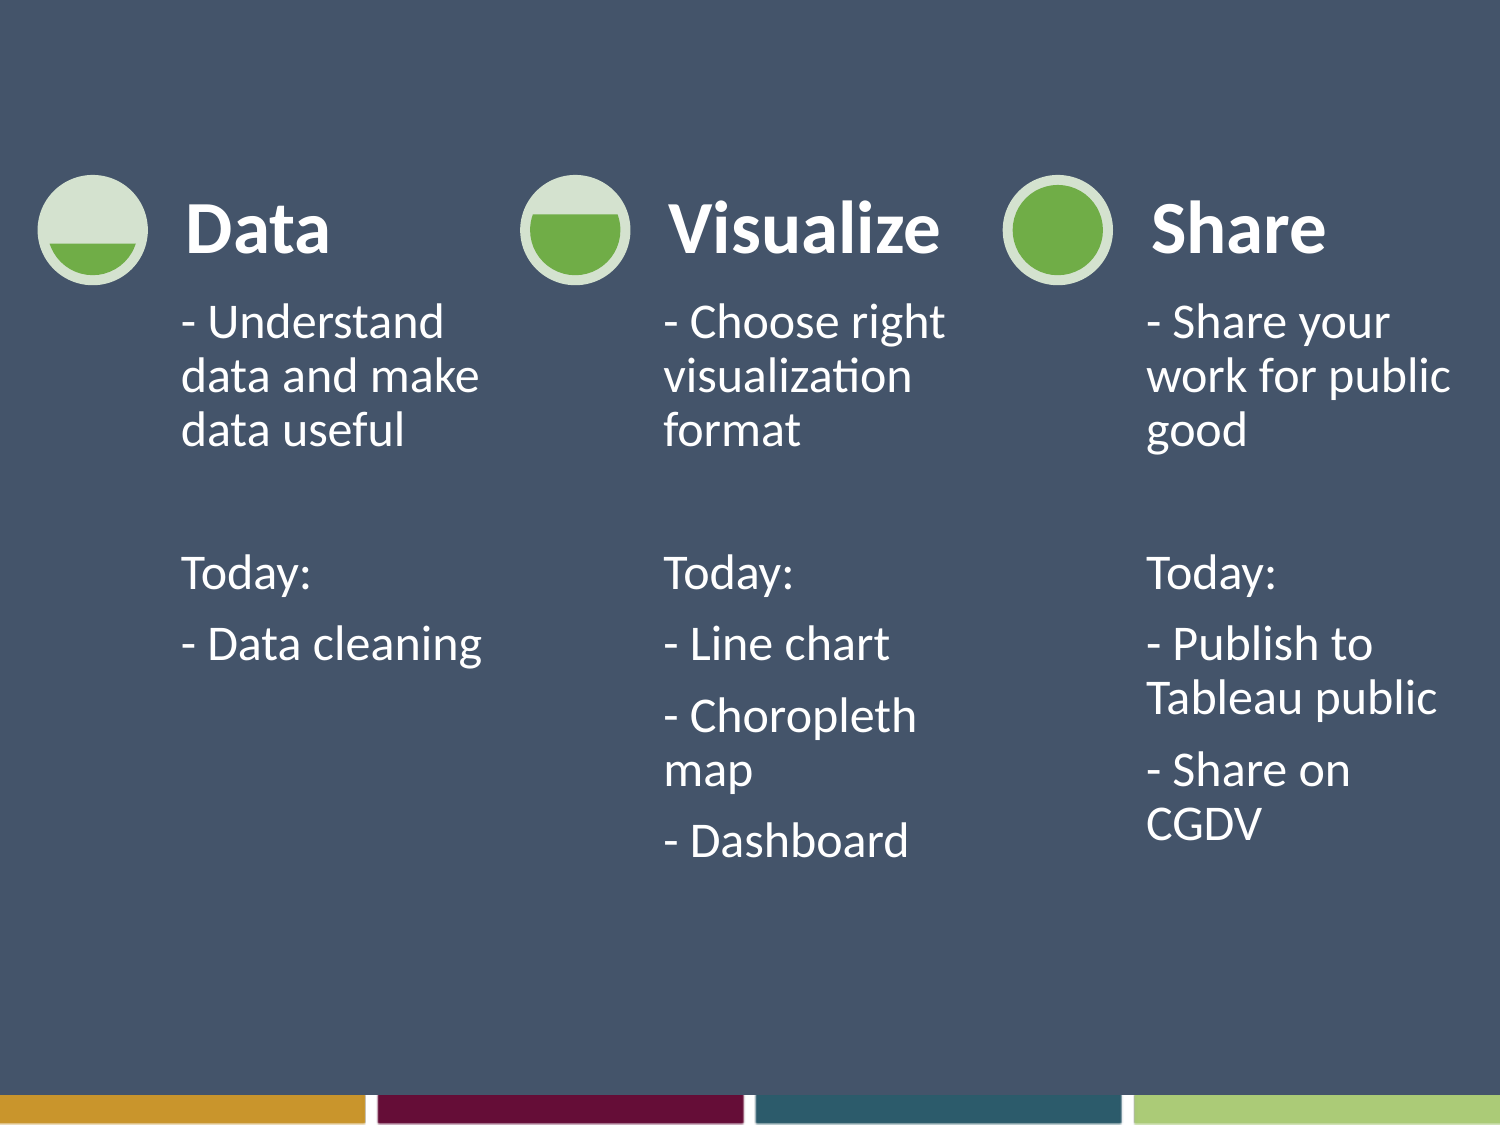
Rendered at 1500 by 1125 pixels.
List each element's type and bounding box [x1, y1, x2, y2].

text_box [37, 174, 1463, 1100]
picture [0, 1095, 1500, 1125]
